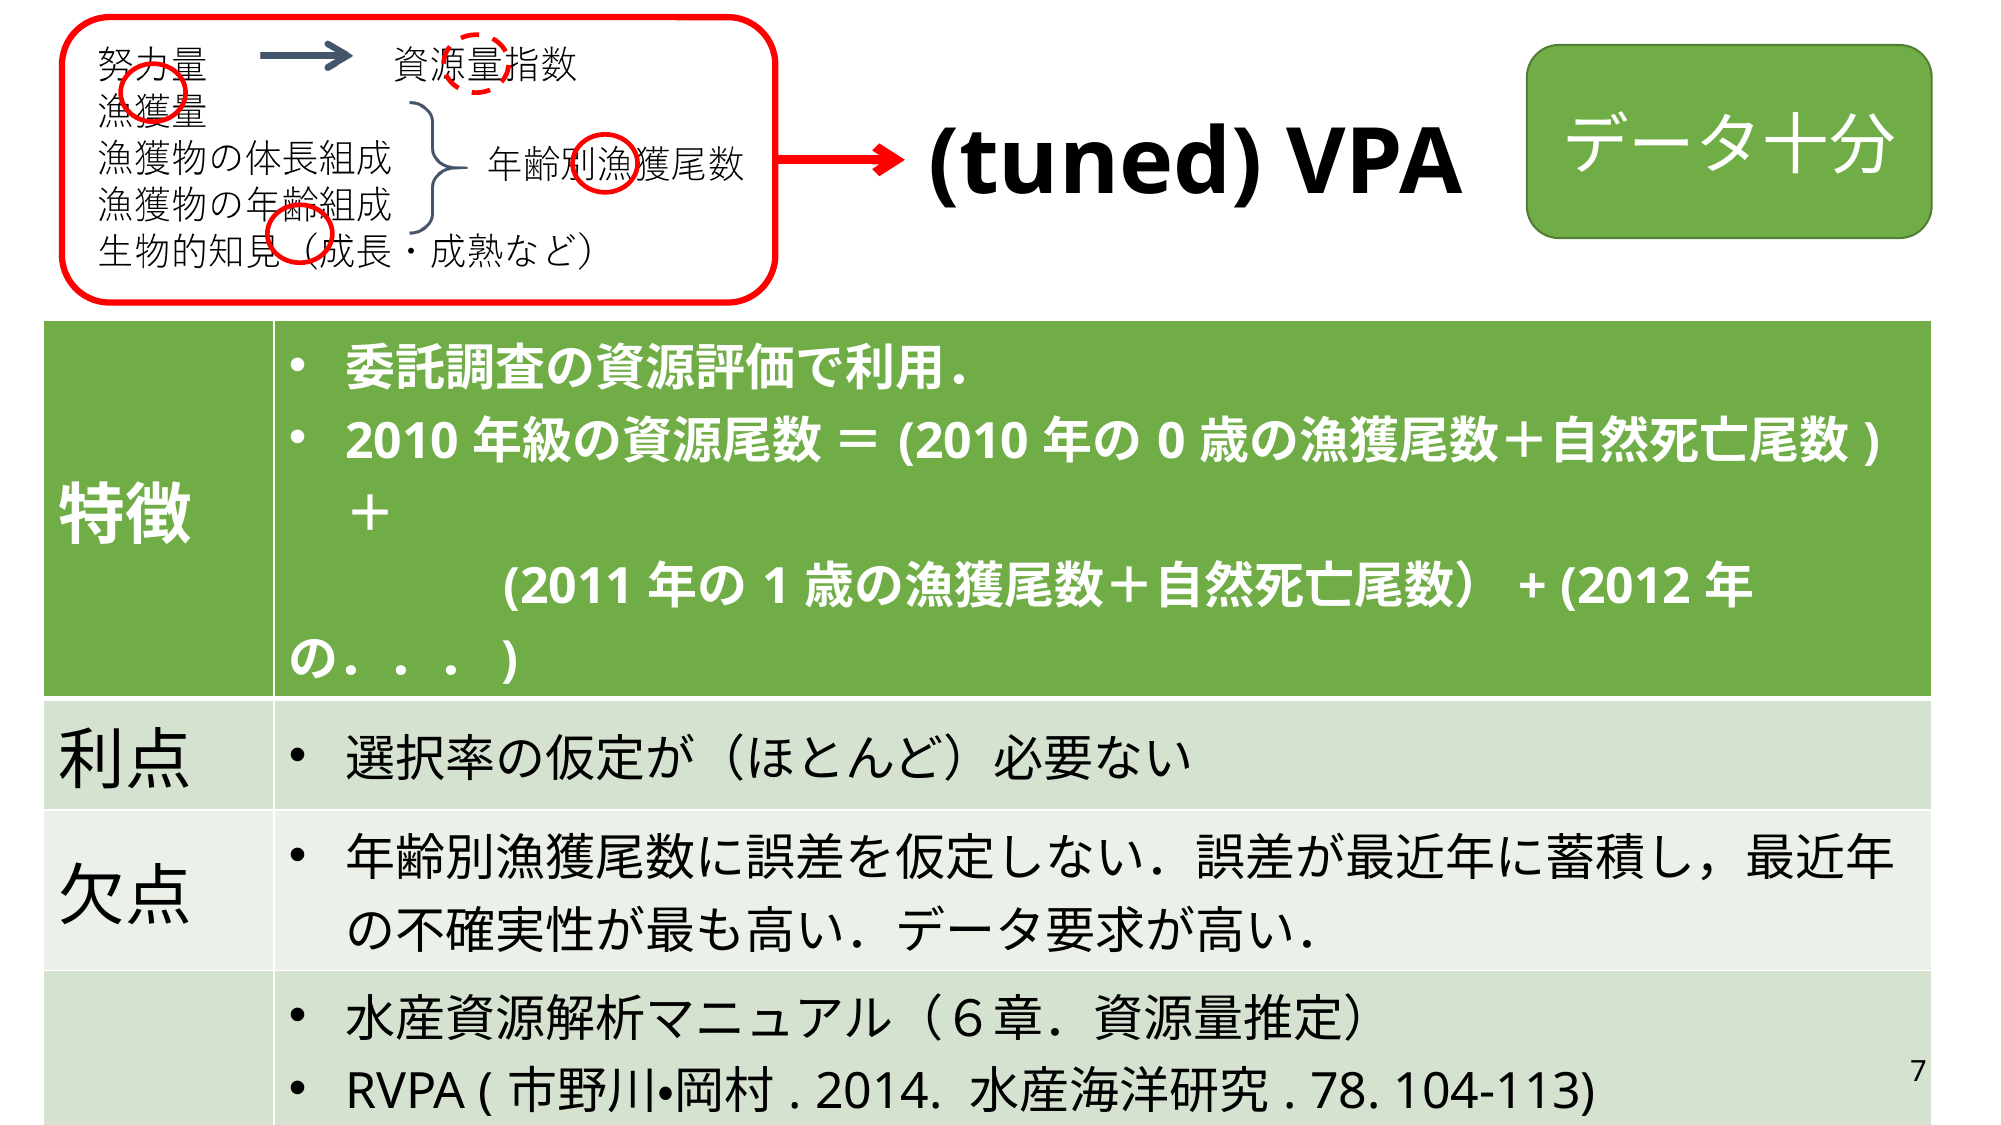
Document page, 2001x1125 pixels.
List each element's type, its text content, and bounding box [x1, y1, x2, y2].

title (tuned) VPA [913, 45, 1527, 282]
table_header 委託調査の資源評価で利用． 2010年級の資源尾数 ＝(2010年の0歳の漁獲尾数＋自然死亡尾数) ＋ (2011年の1歳の漁獲尾数＋自然死亡尾数）+ (2012年の．．．) [275, 321, 1931, 696]
table_cell 欠点 [44, 811, 273, 970]
table_cell 利点 [44, 701, 273, 809]
table_cell 年齢別漁獲尾数に誤差を仮定しない．誤差が最近年に蓄積し，最近年の不確実性が最も高い．データ要求が高い． [275, 811, 1931, 970]
table_header 特徴 [44, 321, 273, 696]
slide_number 7 [1412, 1042, 1942, 1103]
table_cell 解説 [44, 971, 273, 1125]
text_box データ十分 [1525, 43, 1933, 240]
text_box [61, 17, 776, 377]
table_cell 選択率の仮定が（ほとんど）必要ない [275, 701, 1931, 809]
table_cell 水産資源解析マニュアル（６章．資源量推定） RVPA (市野川・岡村. 2014. 水産海洋研究. 78. 104-113) 2015年資源管理研修http://cse.fra.affrc.go.jp/ichimomo/fish/kensyu2015/kensyu2015.html 年齢別漁獲尾数の推定方法→明日5コマ目（赤嶺さん） [275, 971, 1931, 1125]
